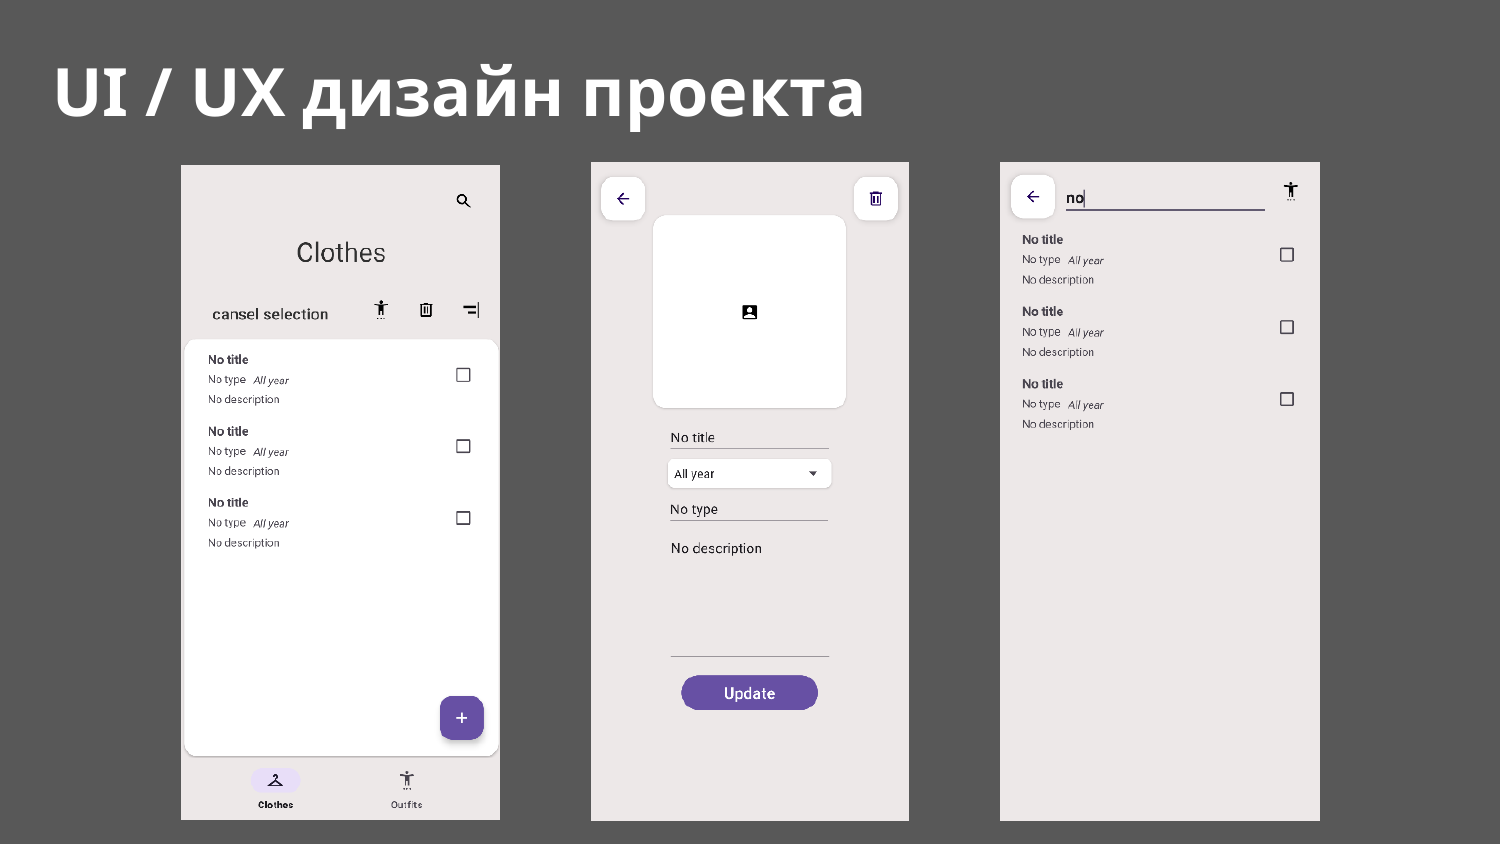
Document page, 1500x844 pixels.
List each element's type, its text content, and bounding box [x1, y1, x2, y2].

text_box UI / UX дизайн проекта [37, 42, 1046, 138]
picture [181, 164, 500, 821]
picture [1000, 162, 1320, 821]
picture [591, 162, 909, 821]
